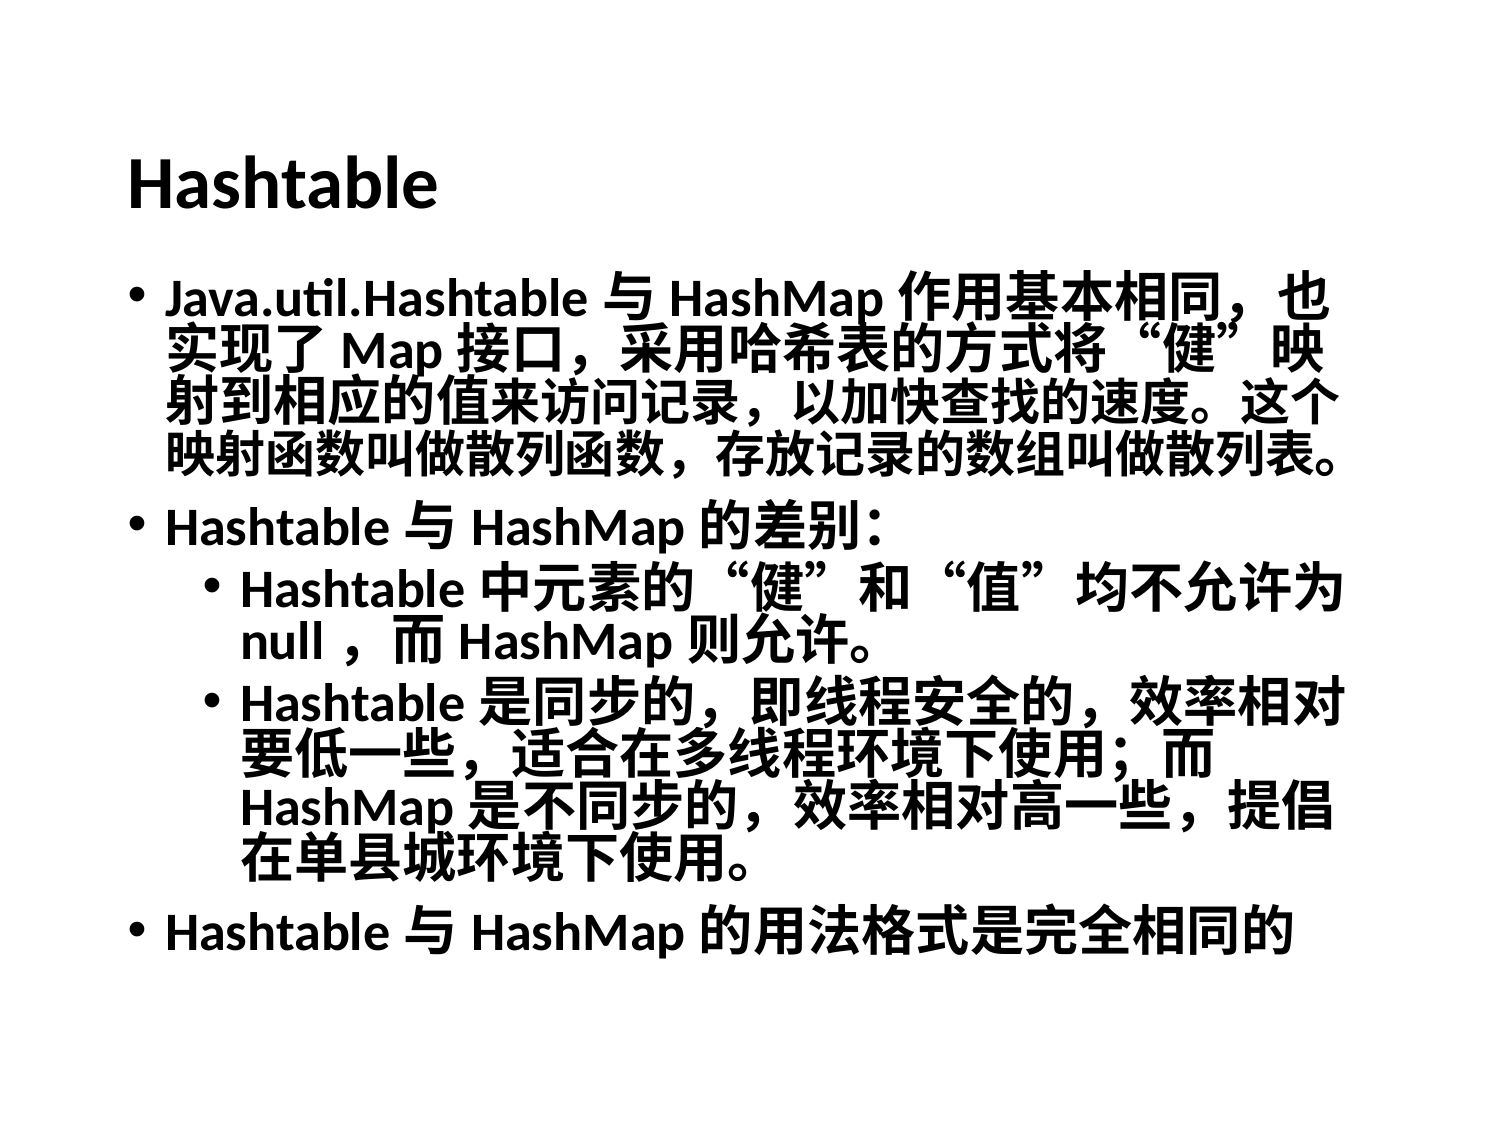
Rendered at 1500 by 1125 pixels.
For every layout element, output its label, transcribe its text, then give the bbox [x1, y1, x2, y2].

list Java.util.Hashtable与HashMap作用基本相同，也实现了Map接口，采用哈希表的方式将“健”映射到相应的值来访问记录，以加快查找的速度。这个映射函数叫做散列函数，存放记录的数组叫做散列表。 Hashtable与HashMap的差别： Hashtable中元素的“健”和“值”均不允许为null，而HashMap则允许。 Hashtable是同步的，即线程安全的，效率相对要低一些，适合在多线程环境下使用；而HashMap是不同步的，效率相对高一些，提倡在单县城环境下使用。 Hashtable与HashMap的用法格式是完全相同的 [112, 267, 1388, 1000]
title Hashtable [112, 126, 1388, 244]
